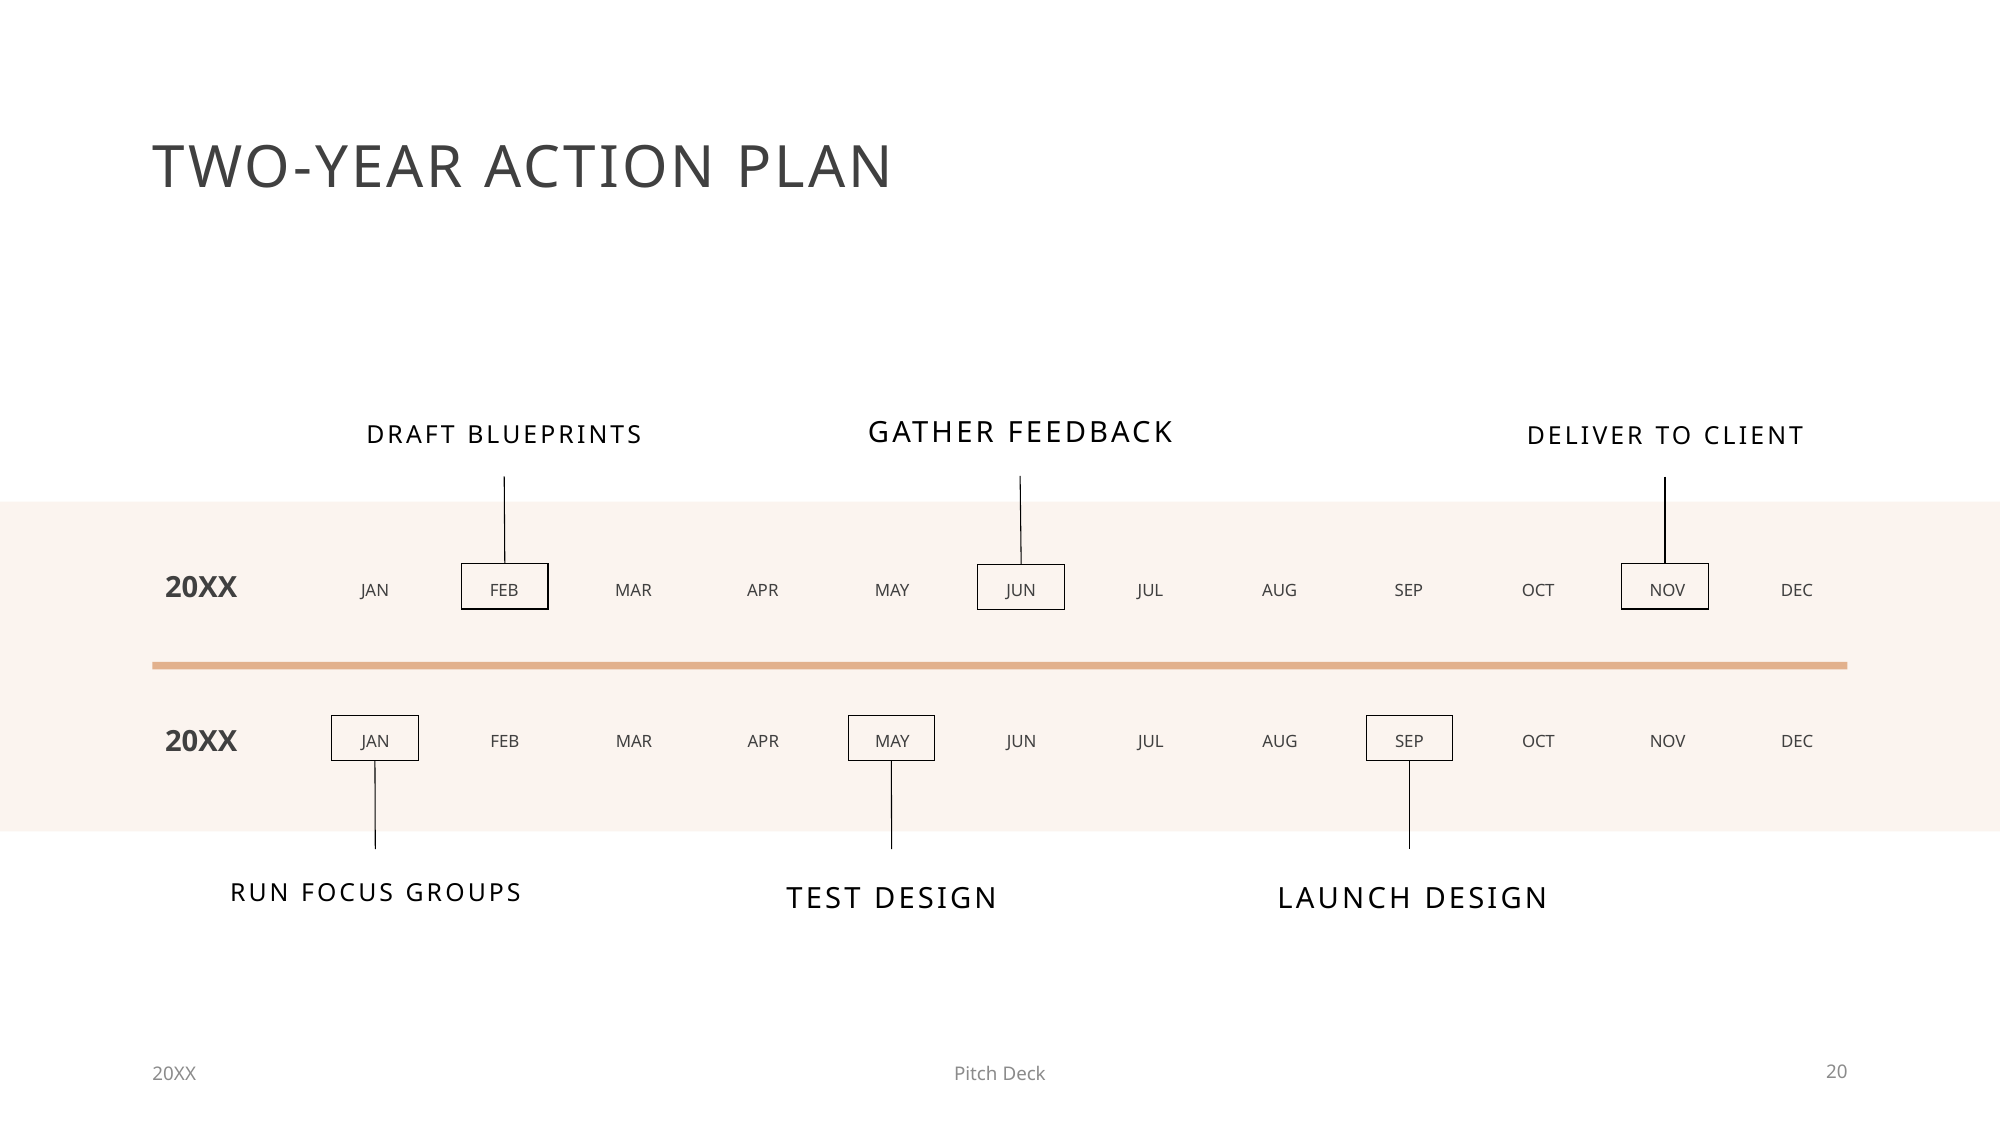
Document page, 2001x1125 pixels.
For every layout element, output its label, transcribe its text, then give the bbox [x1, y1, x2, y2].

list FEB [452, 726, 558, 760]
list MAY [840, 726, 847, 760]
list MAR [581, 726, 687, 760]
list SEP [1356, 574, 1462, 608]
list AUG [1227, 726, 1333, 760]
title TWO-YEAR ACTION PLAN [137, 59, 1863, 278]
list JUL [1098, 726, 1204, 760]
footer Pitch Deck [662, 1042, 1338, 1103]
list JAN [322, 574, 428, 608]
list 20XX [150, 550, 270, 626]
list NOV [1709, 574, 1720, 608]
list DEC [1744, 726, 1850, 760]
list NOV [1615, 574, 1621, 608]
text_box [331, 715, 419, 762]
slide_number 20 [1412, 1042, 1863, 1103]
list APR [710, 574, 816, 608]
list FEB [549, 574, 557, 608]
list FEB [451, 574, 461, 608]
list 20XX [150, 704, 270, 780]
slide_number 20XX [137, 1042, 588, 1103]
list JUN [1065, 574, 1074, 608]
list MAR [580, 574, 686, 608]
text_box DRAFT BLUEPRINTS [335, 364, 673, 457]
list MAY [839, 574, 945, 608]
text_box TEST DESIGN [722, 854, 1061, 947]
list OCT [1486, 726, 1592, 760]
text_box [847, 715, 936, 762]
list JUN [969, 726, 1075, 760]
list DEC [1744, 574, 1850, 608]
list NOV [1615, 726, 1721, 760]
list APR [710, 726, 816, 760]
list JAN [323, 726, 331, 760]
list SEP [1356, 726, 1365, 760]
list JAN [419, 726, 429, 760]
list AUG [1227, 574, 1333, 608]
text_box DELIVER TO CLIENT [1496, 364, 1834, 457]
text_box [977, 563, 1065, 610]
text_box RUN FOCUS GROUPS [206, 854, 545, 947]
list OCT [1485, 574, 1591, 608]
list JUN [968, 574, 977, 608]
list JUL [1098, 574, 1203, 608]
text_box [1621, 563, 1709, 610]
list MAY [936, 726, 945, 760]
list SEP [1454, 726, 1462, 760]
text_box [1365, 715, 1454, 762]
text_box [461, 563, 549, 610]
text_box LAUNCH DESIGN [1243, 854, 1582, 947]
text_box GATHER FEEDBACK [851, 363, 1189, 457]
